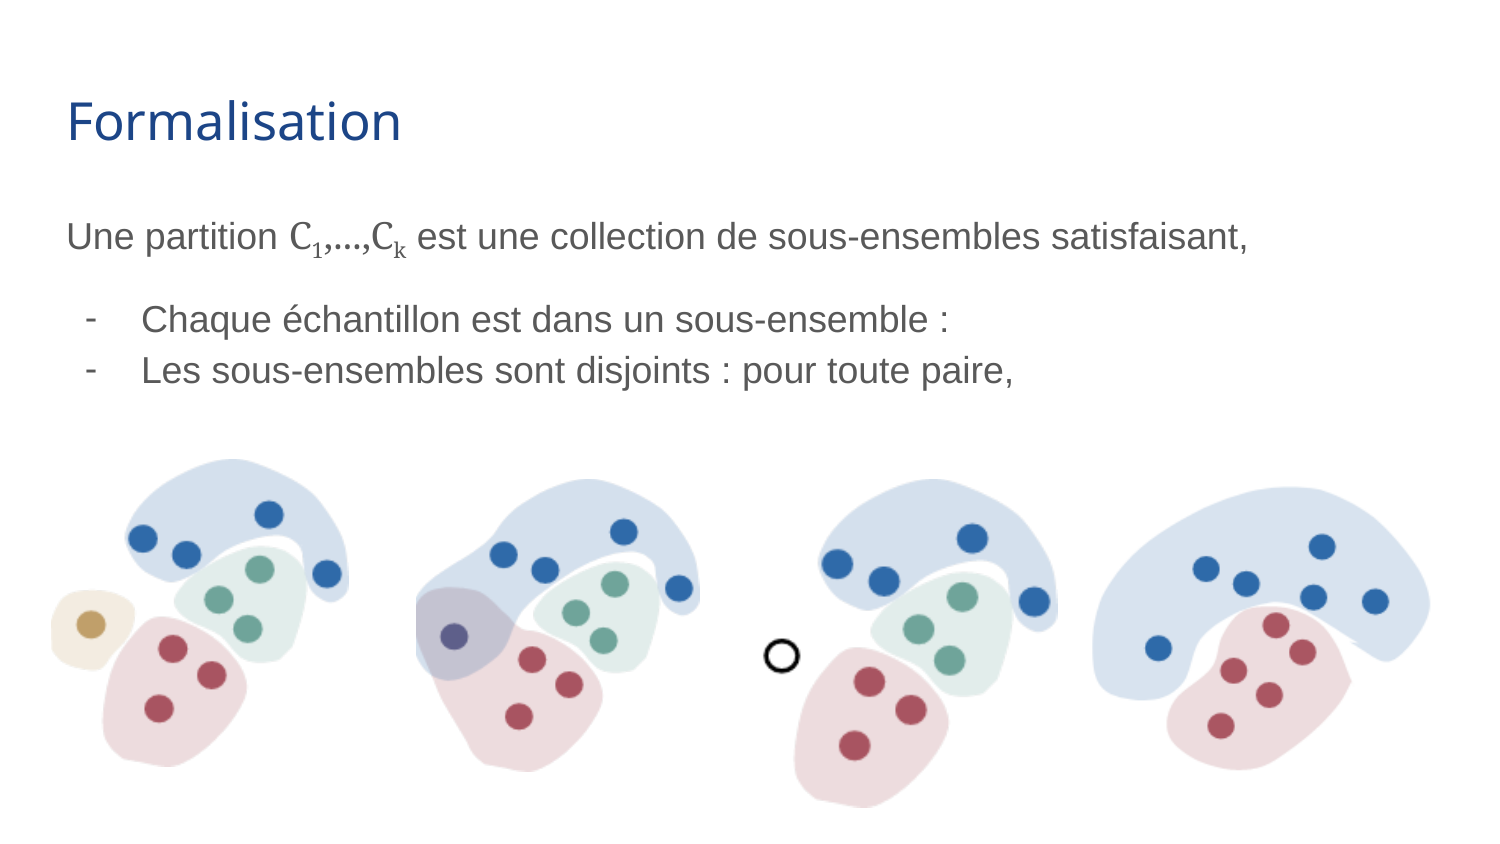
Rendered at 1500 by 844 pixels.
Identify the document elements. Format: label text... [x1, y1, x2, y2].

picture [739, 435, 1482, 823]
list Une partition C1,...,Ck est une collection de sous-ensembles satisfaisant, Chaque échantillon est dans un sous-ensemble : Les sous-ensembles sont disjoints : pour toute paire, [51, 189, 1449, 750]
title Formalisation [51, 72, 1449, 167]
picture [50, 459, 349, 767]
picture [416, 478, 700, 772]
